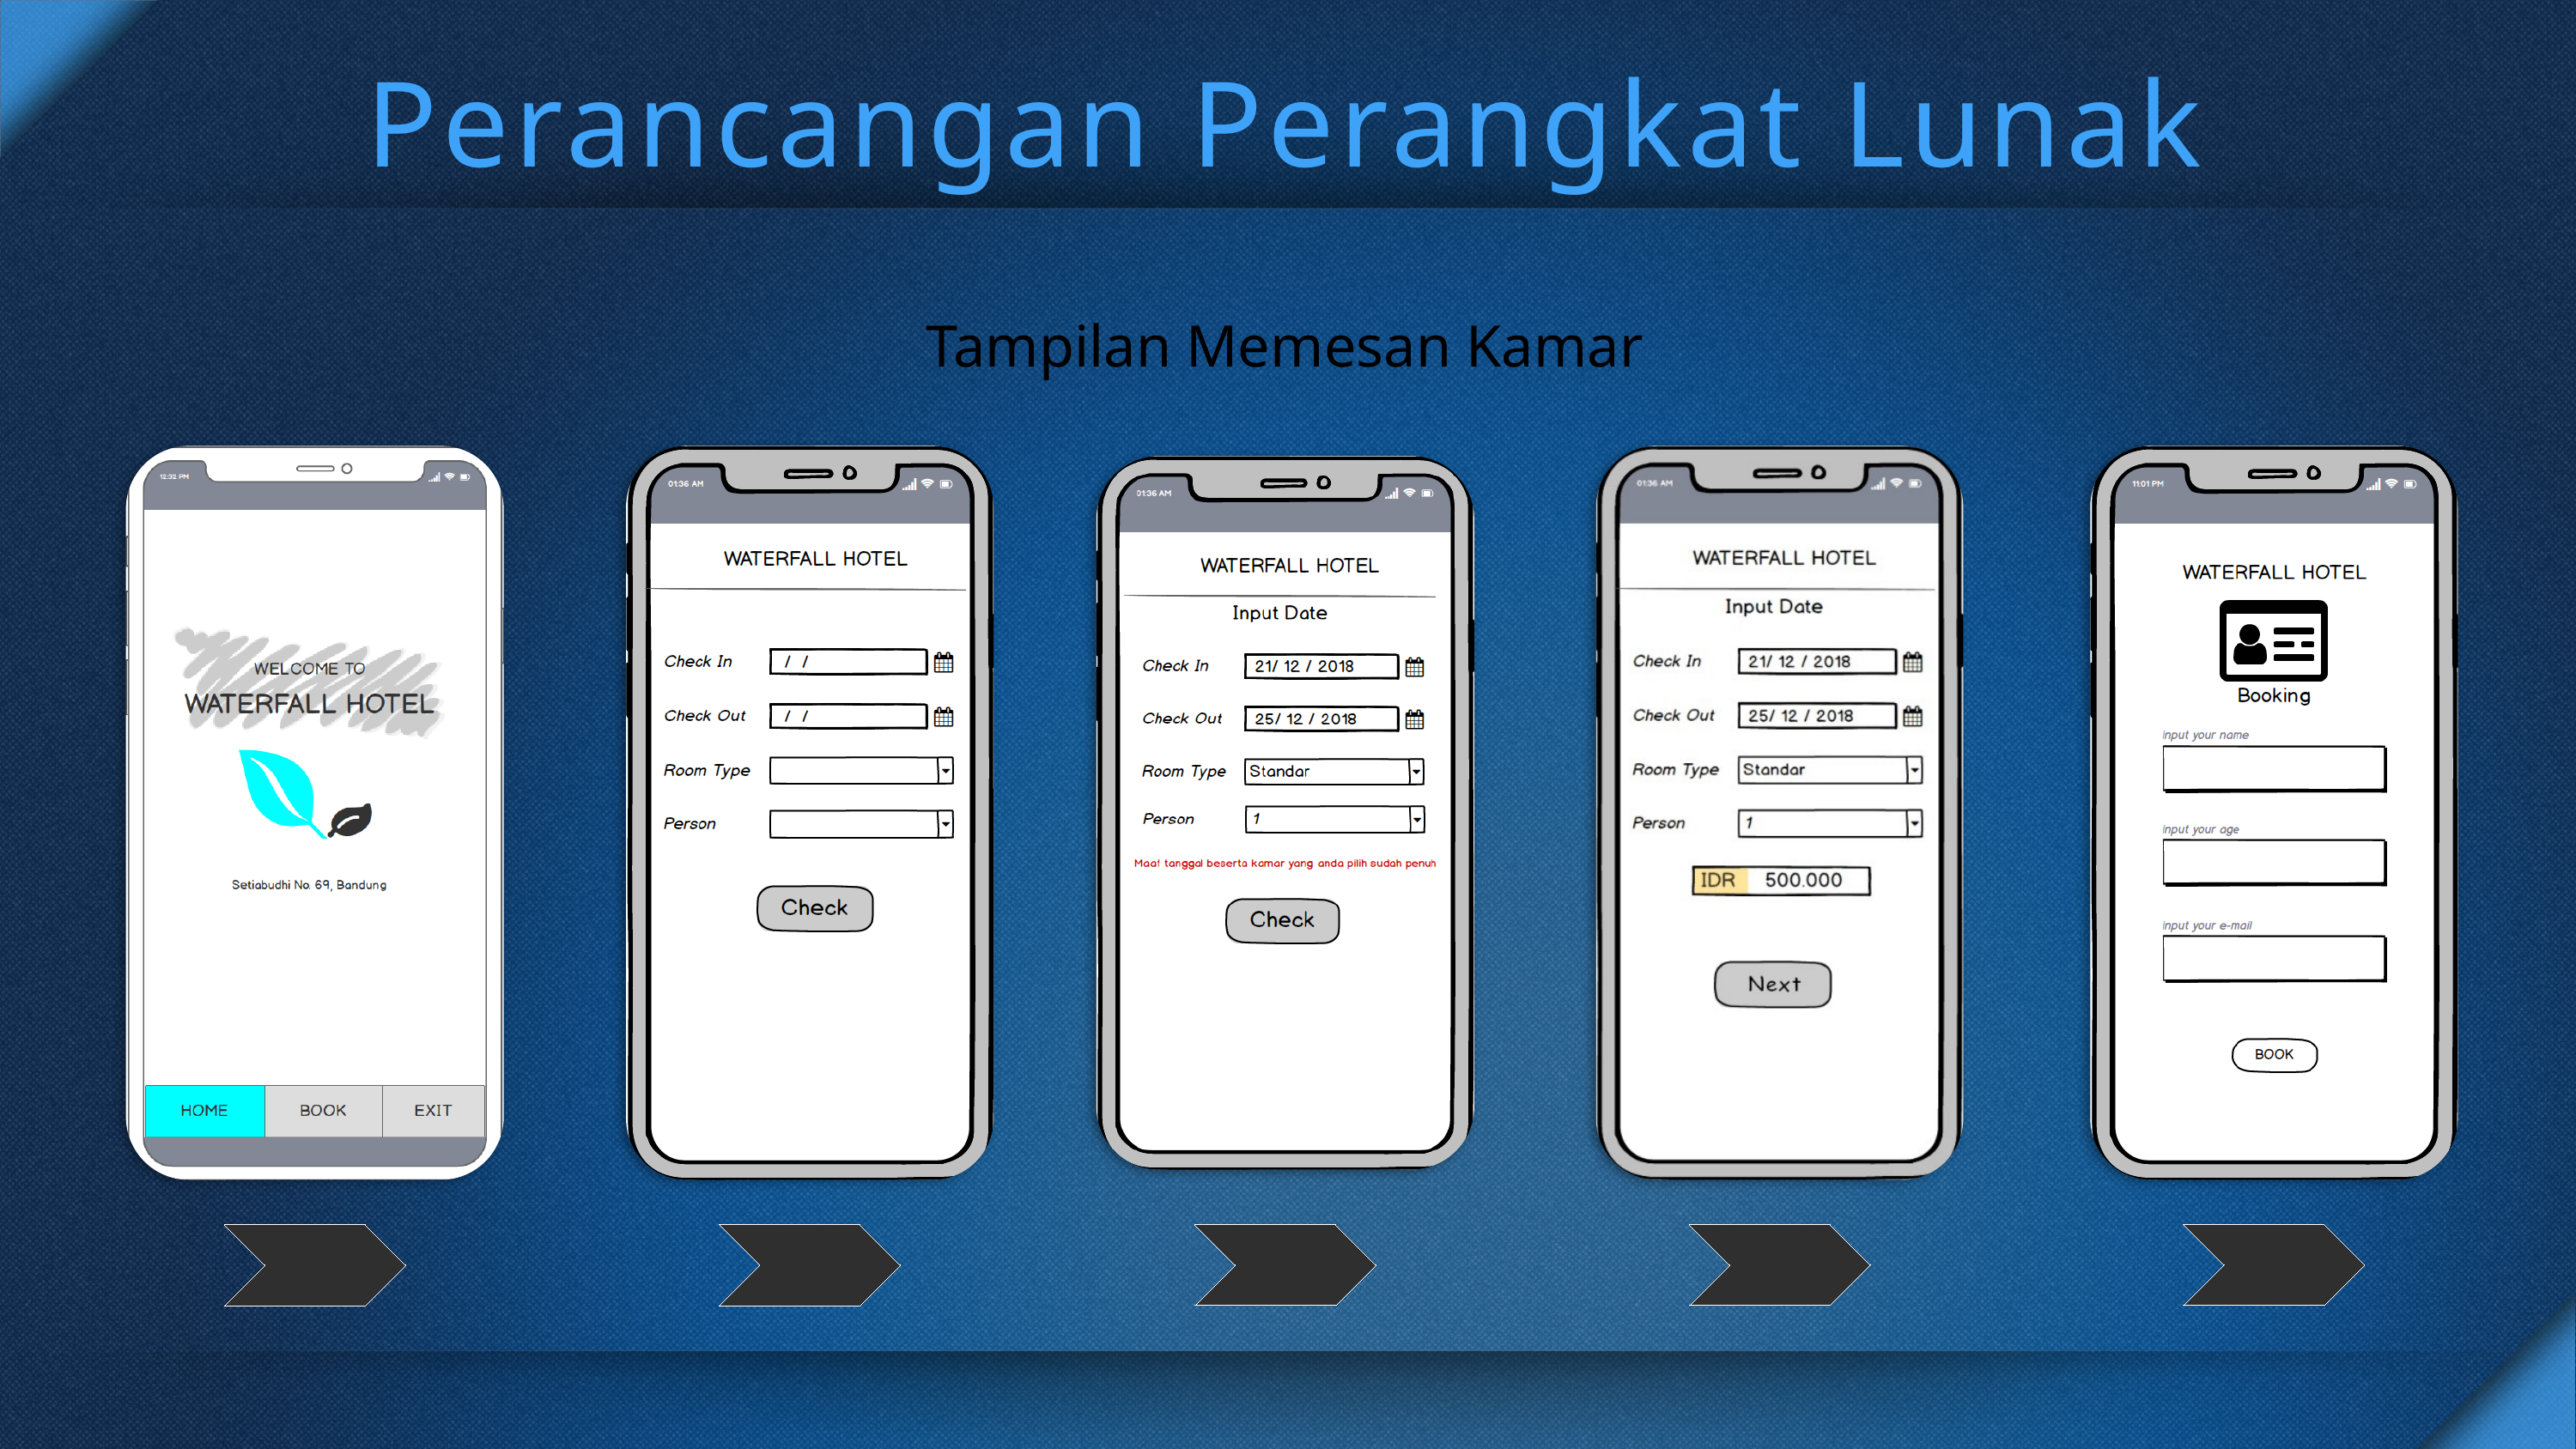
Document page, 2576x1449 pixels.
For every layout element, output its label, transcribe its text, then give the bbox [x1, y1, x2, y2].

list Tampilan Memesan Kamar [841, 298, 1728, 390]
text_box [224, 1224, 406, 1307]
text_box [719, 1224, 901, 1307]
picture [0, 0, 2576, 1449]
text_box [2183, 1224, 2365, 1306]
text_box [1194, 1224, 1376, 1306]
text_box [1689, 1224, 1871, 1306]
title Perancangan Perangkat Lunak [125, 34, 2445, 204]
